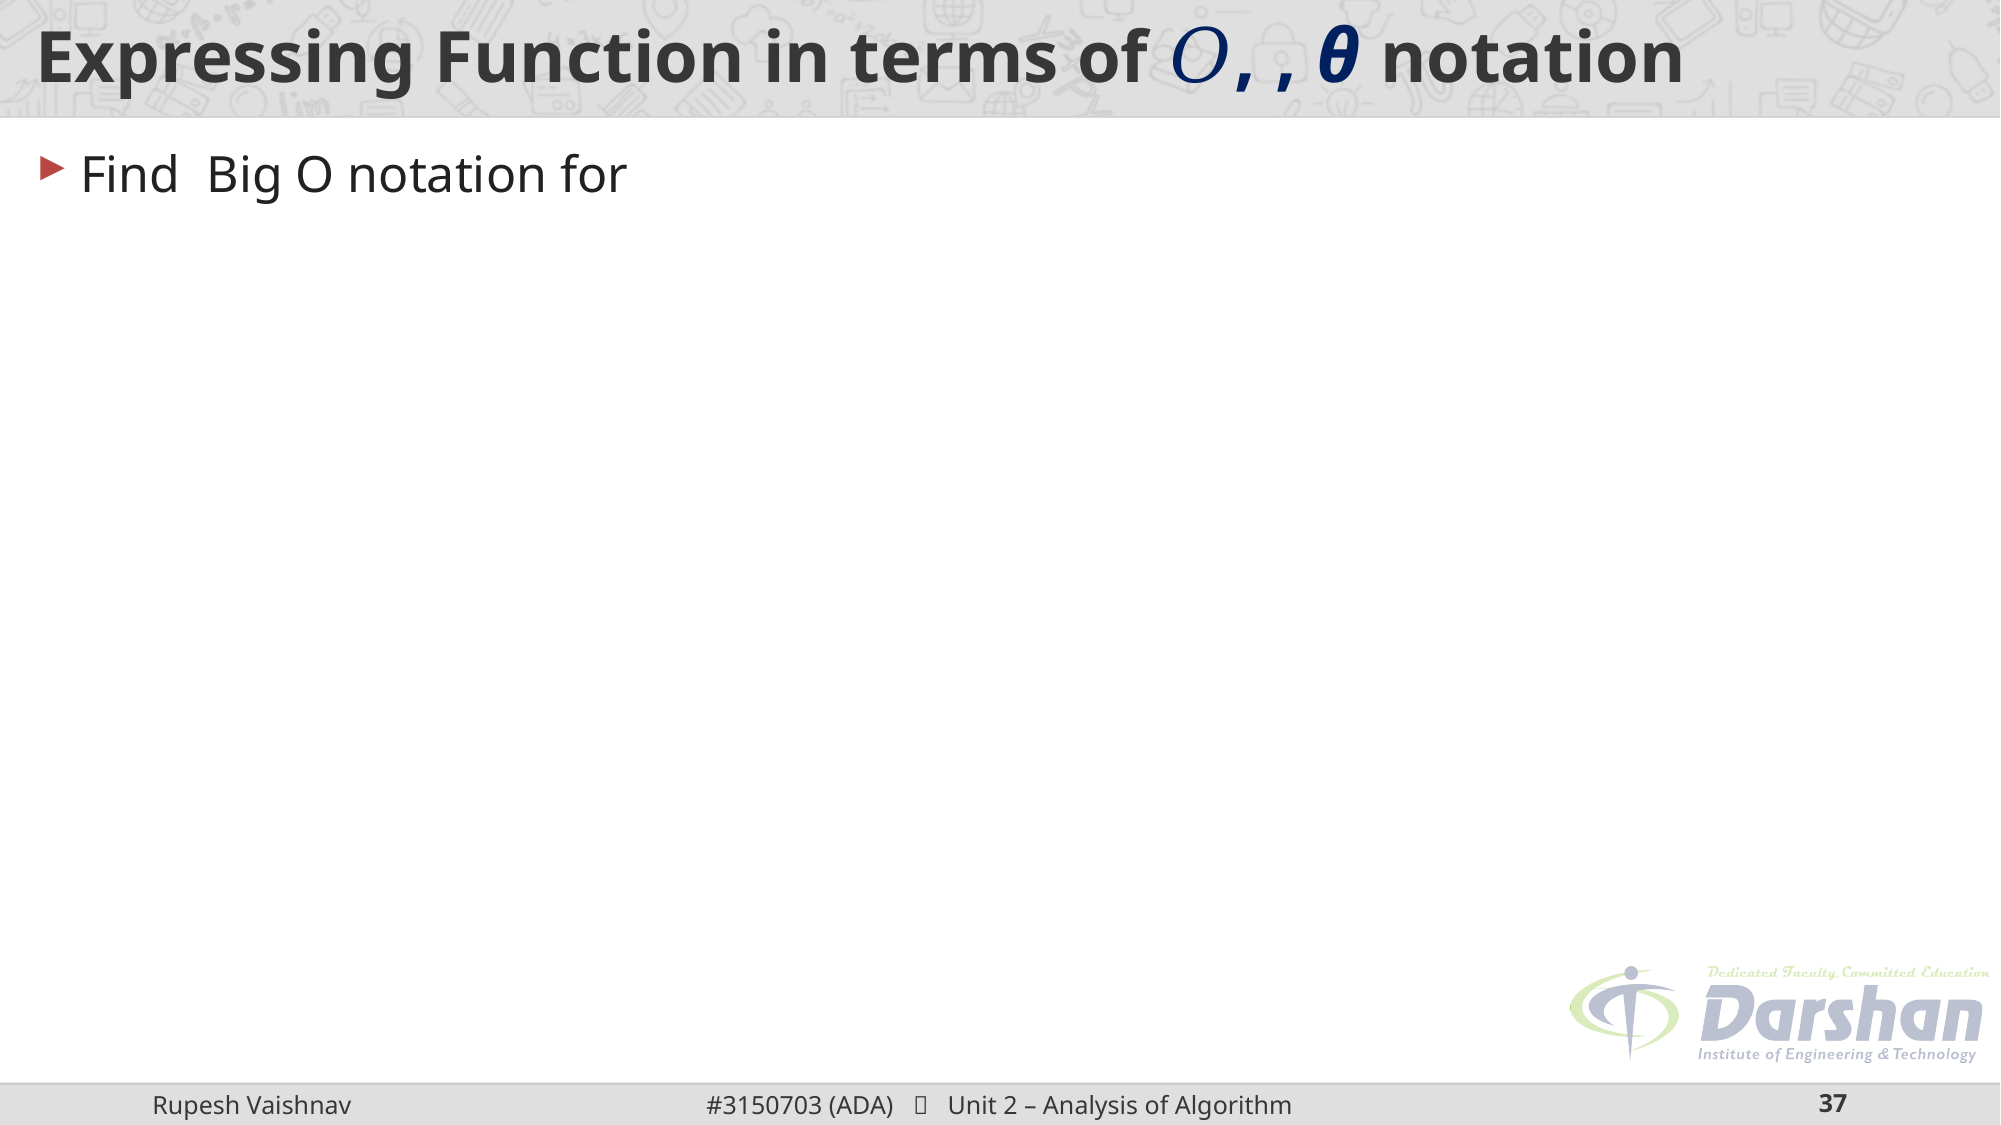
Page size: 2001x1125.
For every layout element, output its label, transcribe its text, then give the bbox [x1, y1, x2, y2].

text_box 14 [1570, 966, 1990, 1063]
